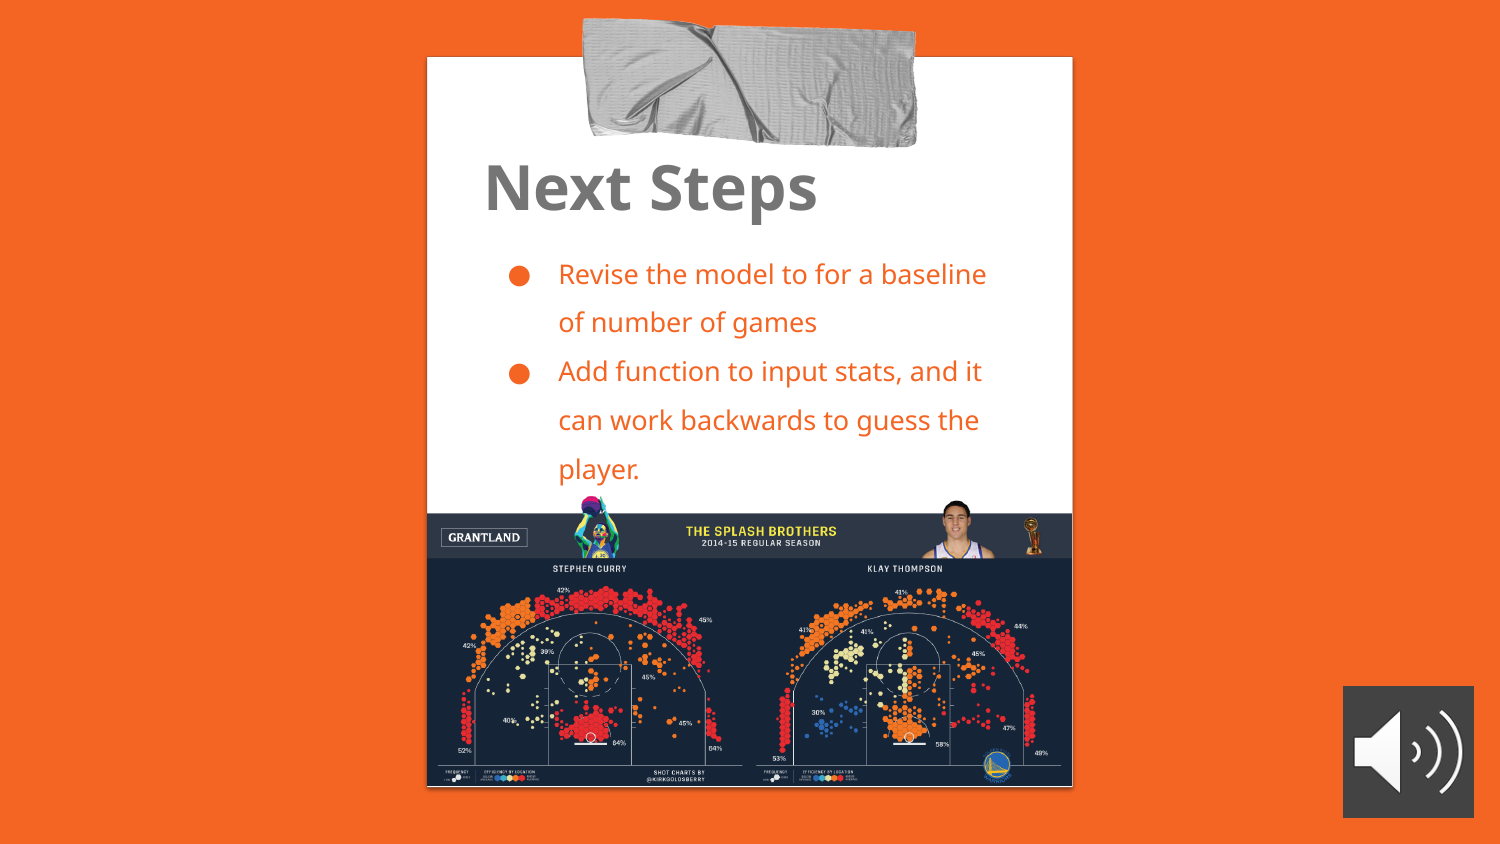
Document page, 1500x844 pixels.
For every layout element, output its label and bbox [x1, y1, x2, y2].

picture [1341, 685, 1476, 819]
picture [400, 16, 1100, 818]
